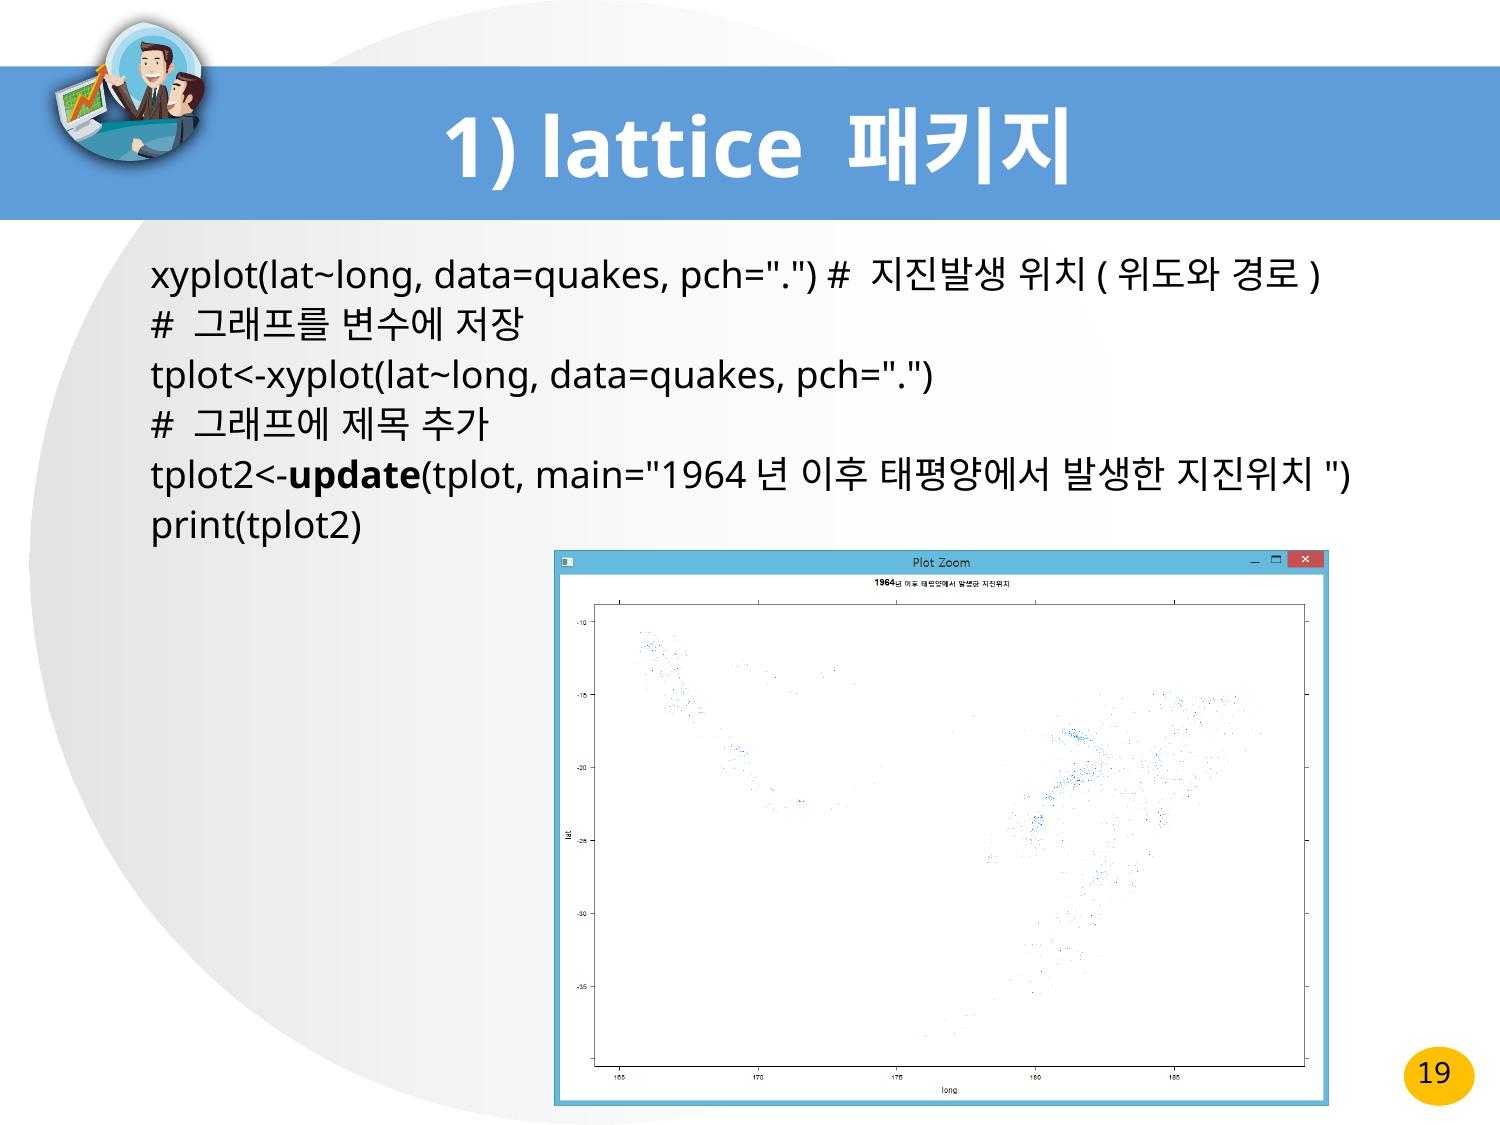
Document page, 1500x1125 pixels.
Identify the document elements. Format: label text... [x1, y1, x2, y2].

picture [553, 550, 1329, 1107]
text_box xyplot(lat~long, data=quakes, pch=".") # 지진발생 위치(위도와 경로) # 그래프를 변수에 저장 tplot<-xyplot(lat~long, data=quakes, pch=".") # 그래프에 제목 추가 tplot2<-update(tplot, main="1964년 이후 태평양에서 발생한 지진위치") print(tplot2) [135, 243, 1459, 554]
title 1) lattice 패키지 [17, 87, 1500, 200]
slide_number 19 [1368, 1046, 1500, 1090]
